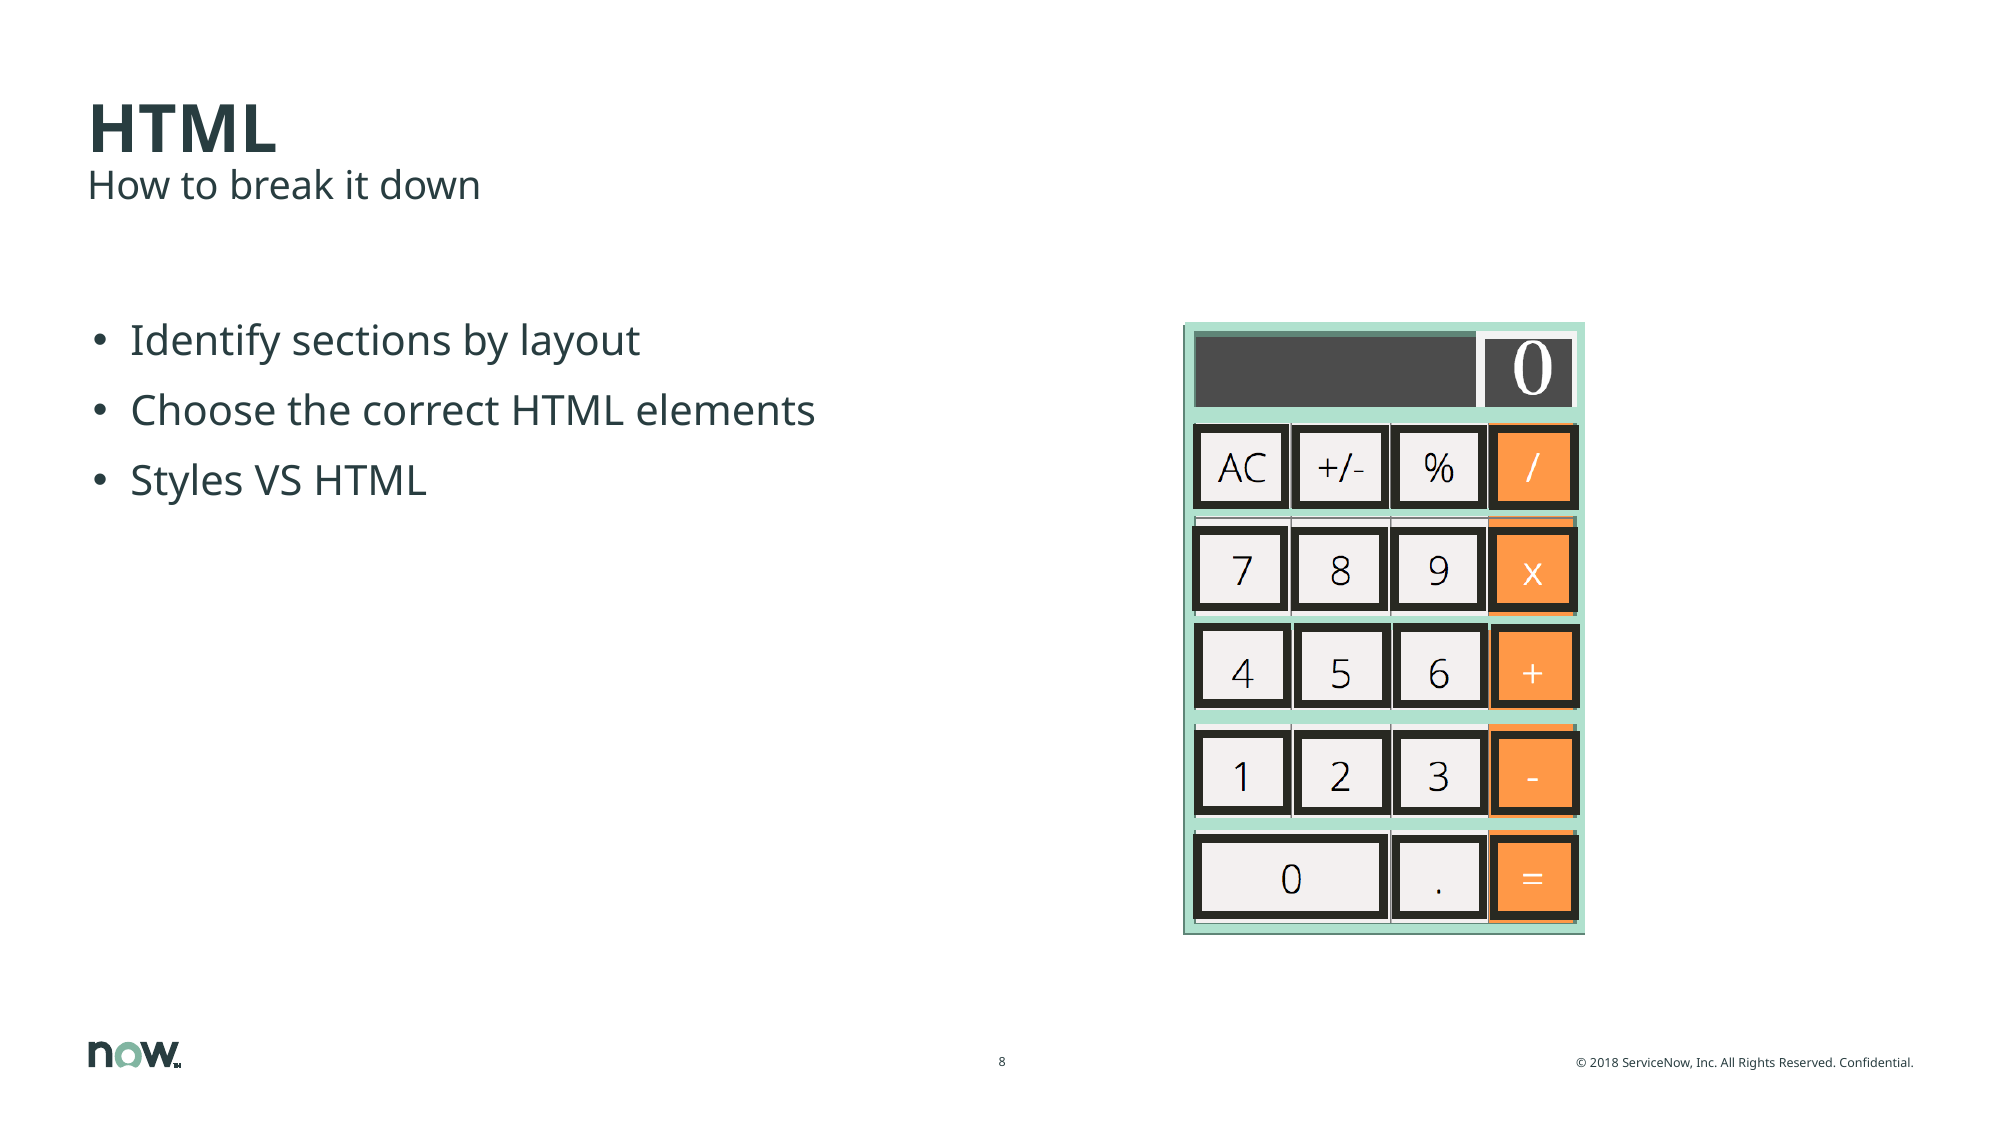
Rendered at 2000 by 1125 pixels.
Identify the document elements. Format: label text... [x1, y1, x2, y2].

text_box [1188, 325, 1582, 412]
title HTML [72, 56, 1911, 166]
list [1191, 332, 1582, 934]
list Identify sections by layout Choose the correct HTML elements Styles VS HTML [78, 311, 968, 1032]
list How to break it down [71, 157, 1907, 231]
